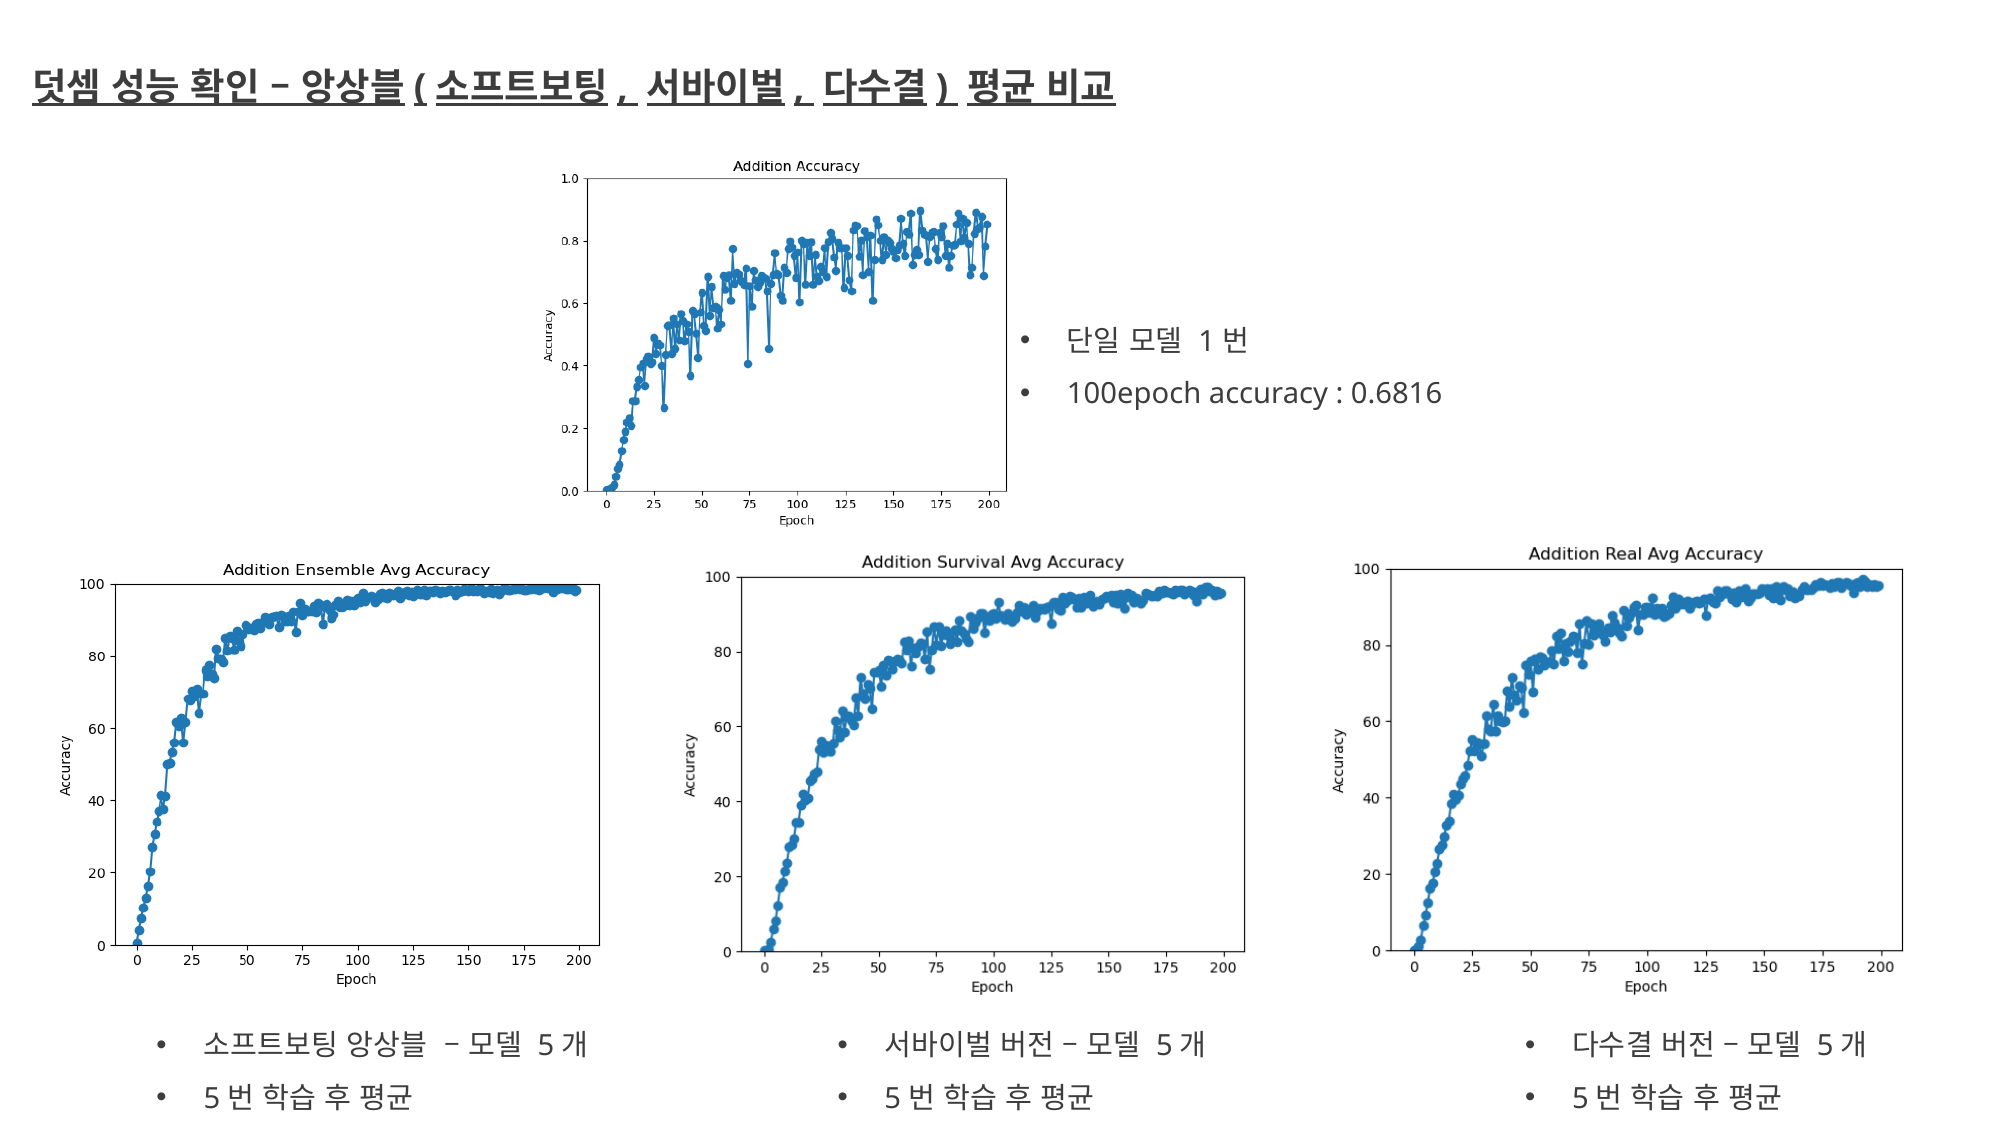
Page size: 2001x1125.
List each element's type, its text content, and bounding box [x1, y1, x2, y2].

text_box 서바이벌 버전 – 모델 5개 5번 학습 후 평균 [747, 1005, 1222, 1122]
text_box 단일 모델 1번 100epoch accuracy : 0.6816 [1060, 297, 1458, 417]
text_box 덧셈 성능 확인 – 앙상블(소프트보팅, 서바이벌, 다수결) 평균 비교 [17, 33, 1968, 116]
text_box 소프트보팅 앙상블 – 모델 5개 5번 학습 후 평균 [66, 1001, 603, 1122]
text_box 다수결 버전 – 모델 5개 5번 학습 후 평균 [1435, 1005, 1883, 1122]
picture [36, 129, 1968, 1005]
